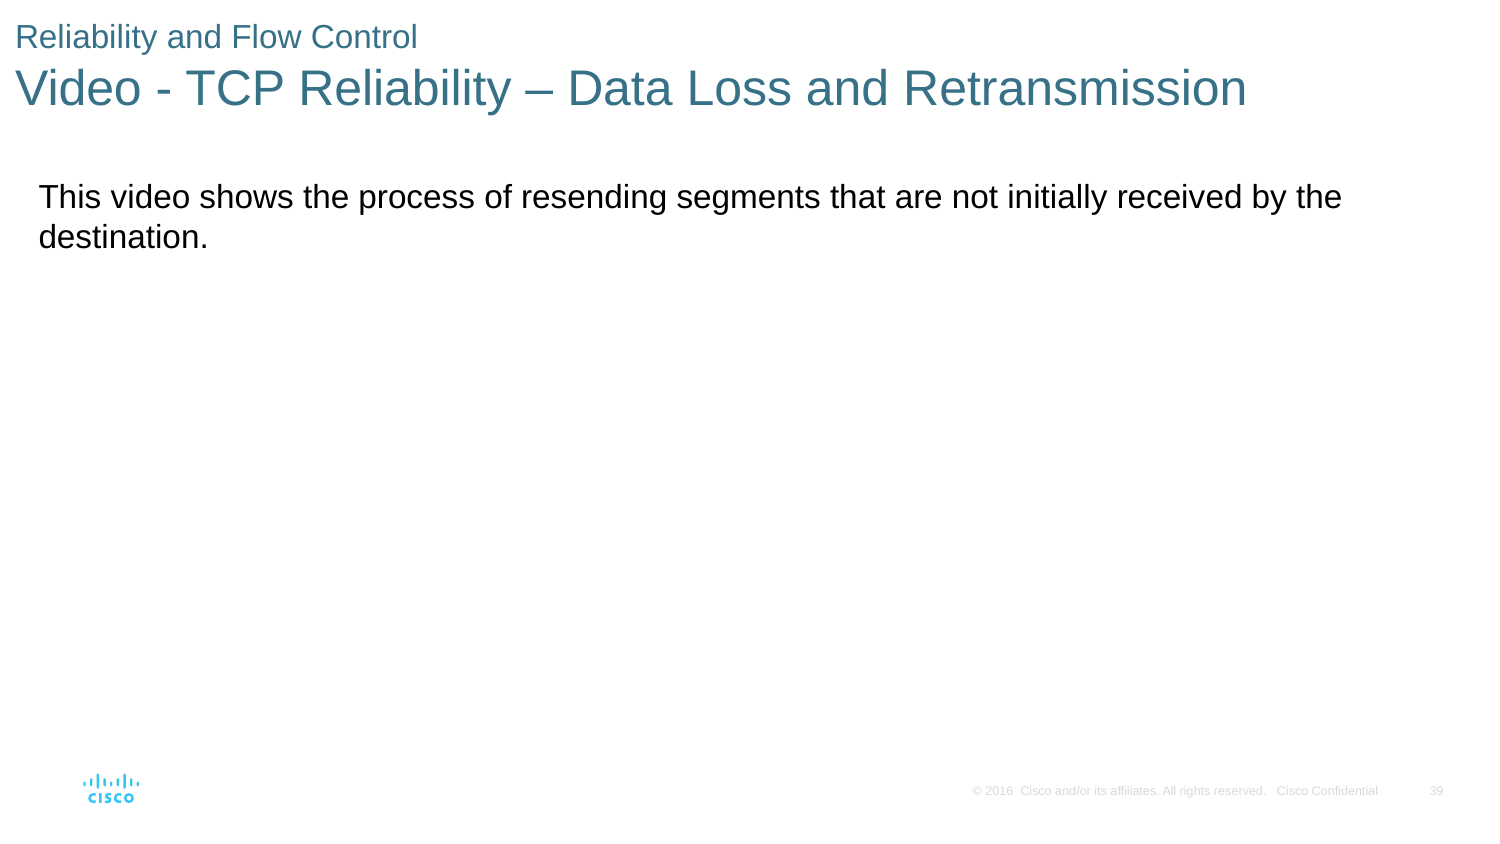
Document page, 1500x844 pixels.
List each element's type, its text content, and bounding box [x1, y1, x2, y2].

title Reliability and Flow Control Video - TCP Reliability – Data Loss and Retransmission [0, 3, 1500, 128]
list This video shows the process of resending segments that are not initially received by the destination. [23, 168, 1417, 813]
